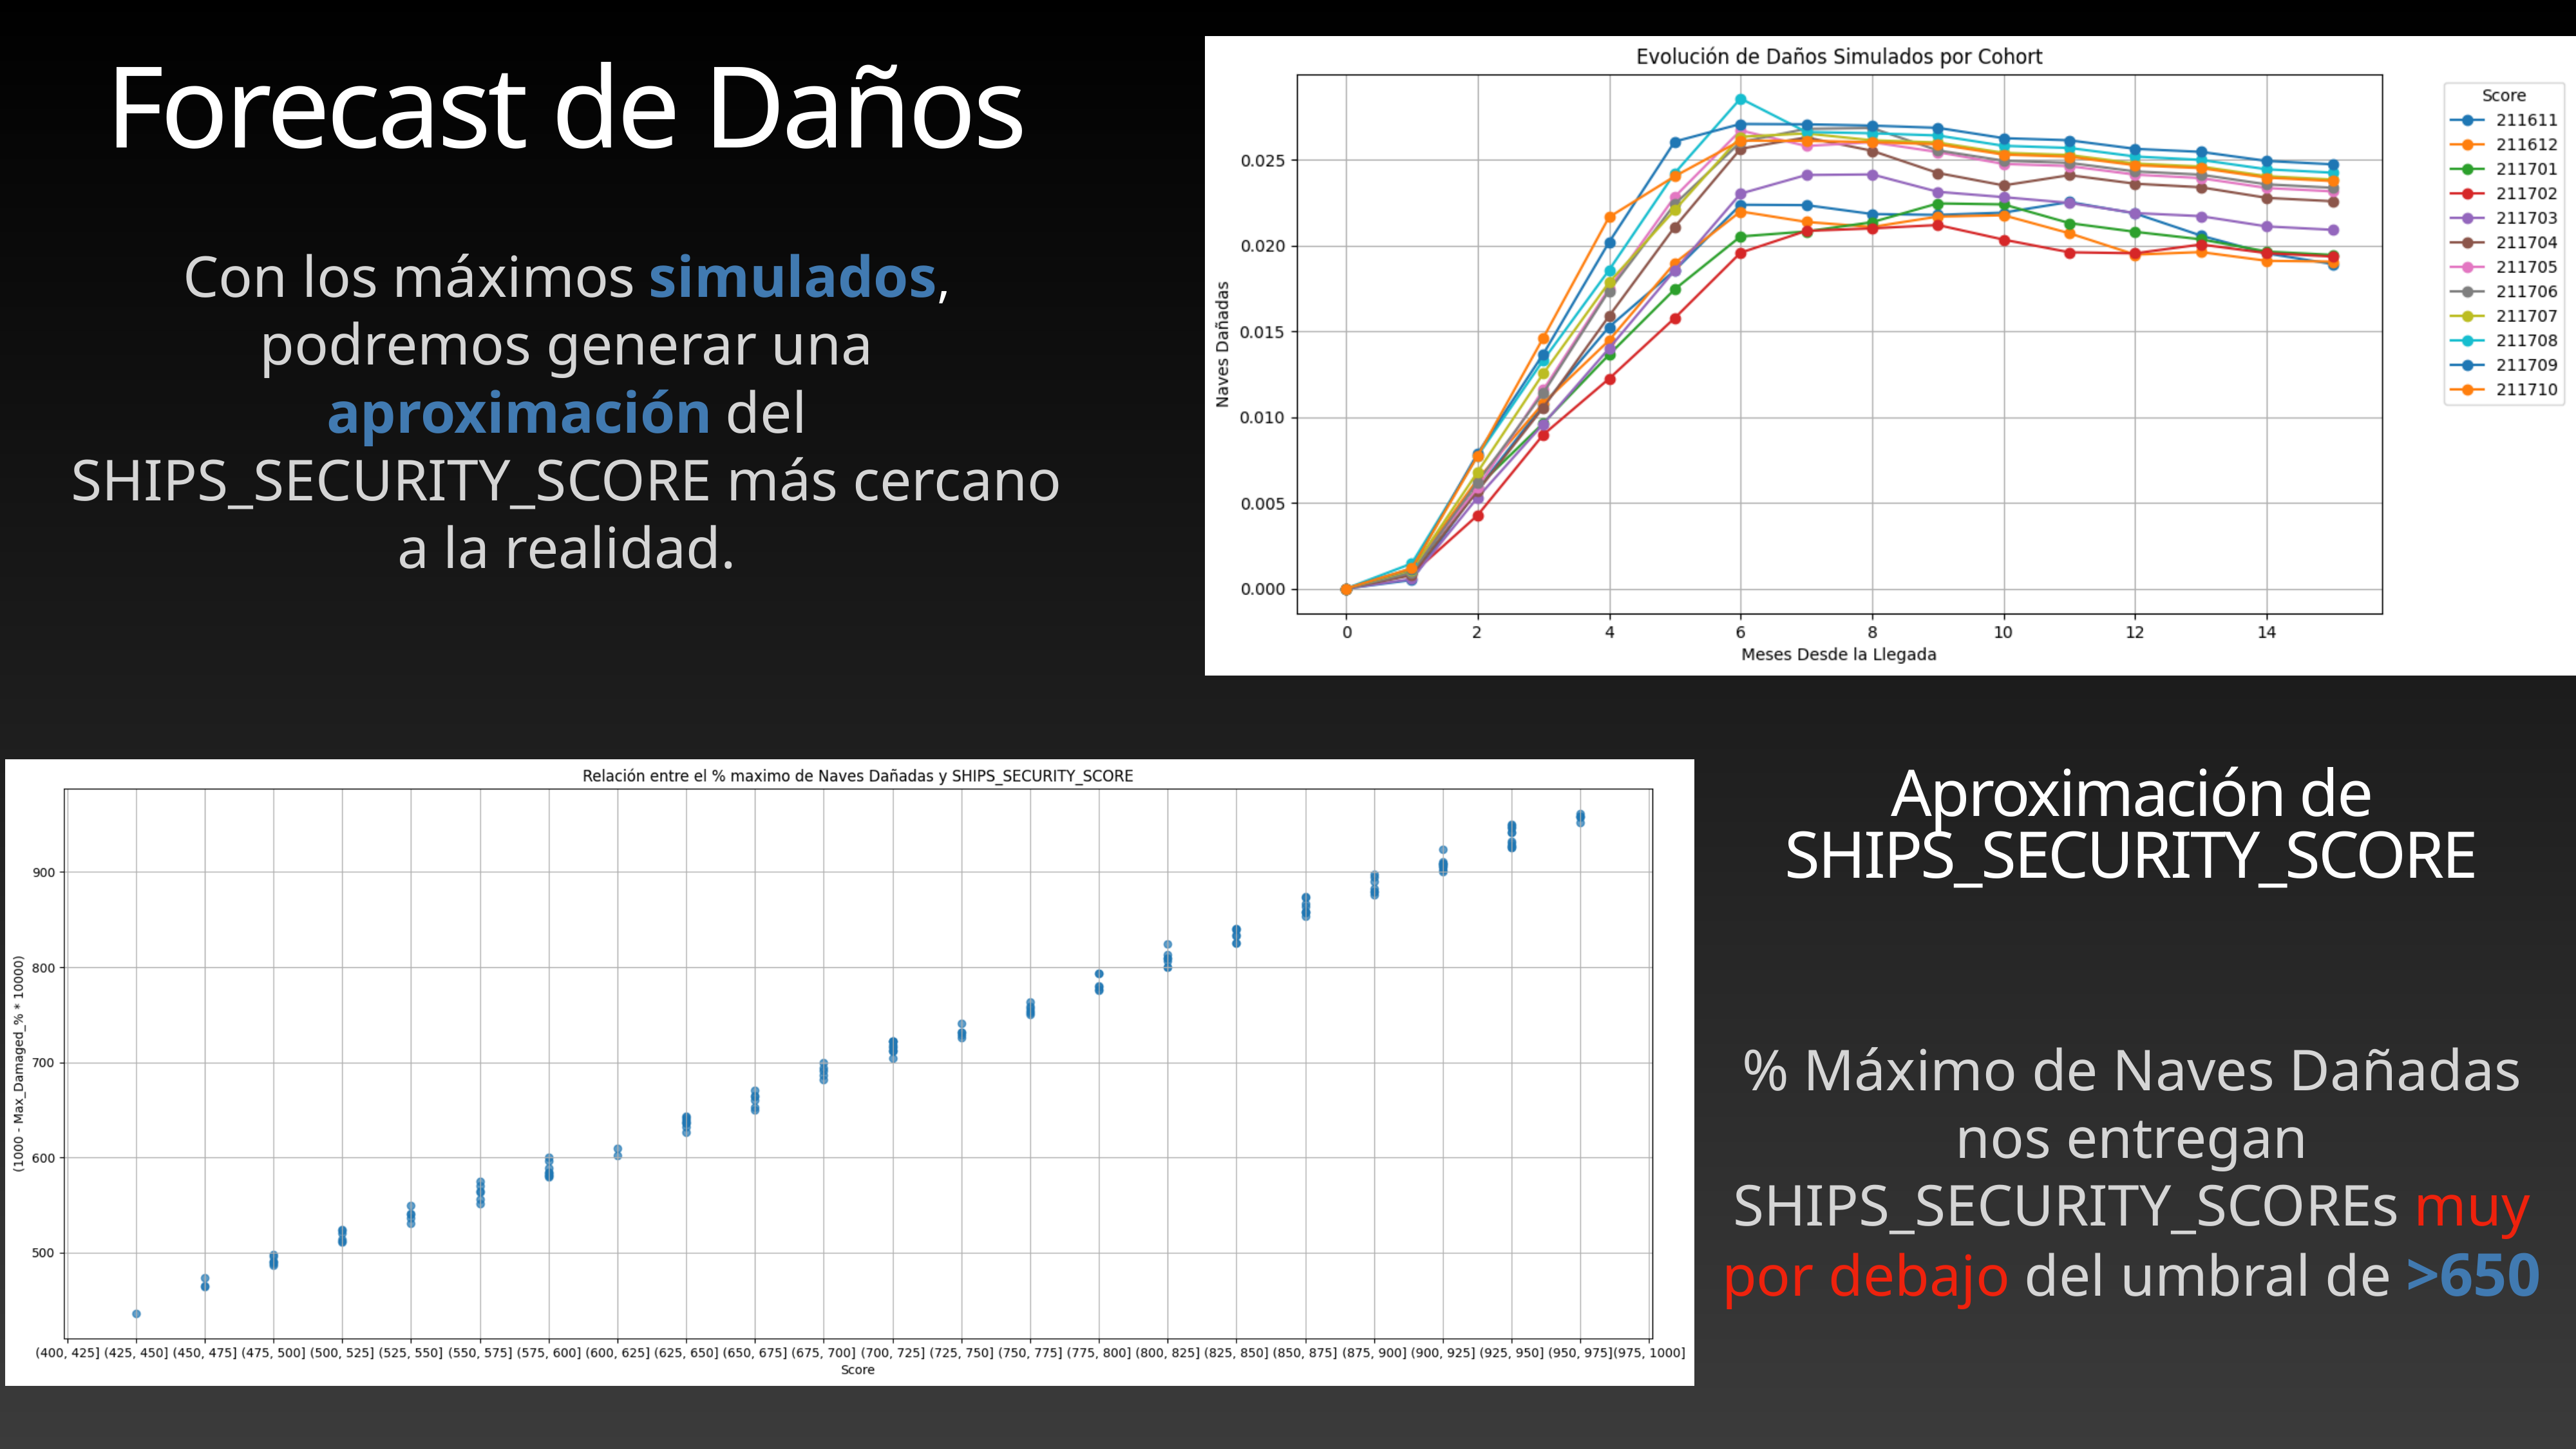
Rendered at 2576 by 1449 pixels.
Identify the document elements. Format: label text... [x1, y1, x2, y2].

picture [1205, 36, 2576, 676]
picture [5, 759, 1694, 1386]
text_box % Máximo de Naves Dañadas nos entregan SHIPS_SECURITY_SCOREs muy por debajo del umbral de >650 [1716, 1028, 2548, 1314]
title Forecast de Daños [56, 11, 1077, 176]
text_box Aproximación de SHIPS_SECURITY_SCORE [1716, 761, 2548, 896]
list Con los máximos simulados, podremos generar una aproximación del SHIPS_SECURITY_SCORE más cercano a la realidad. [56, 226, 1077, 594]
